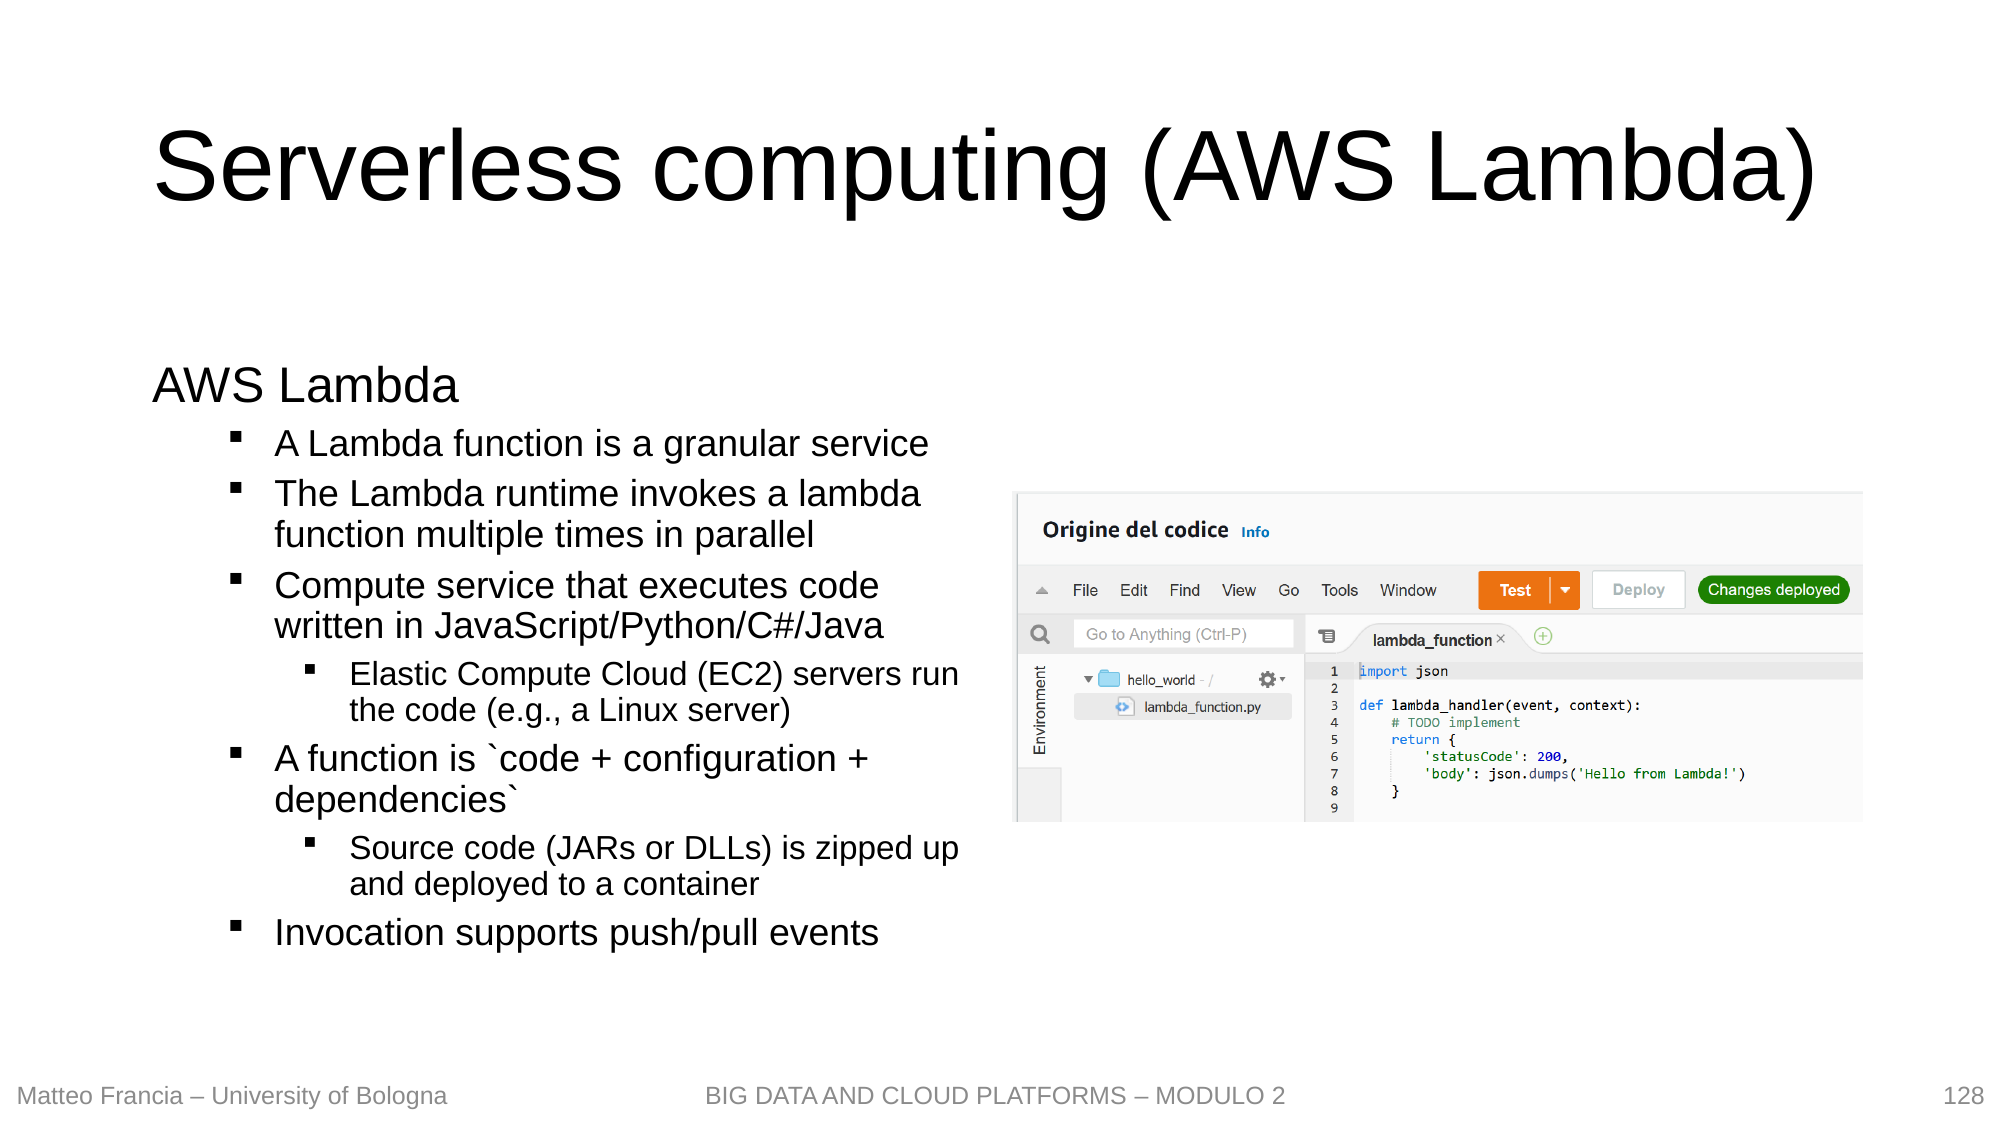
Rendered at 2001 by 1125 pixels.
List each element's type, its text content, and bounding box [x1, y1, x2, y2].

footer Matteo Francia – University of Bologna [0, 1065, 466, 1125]
slide_number 128 [1550, 1065, 2000, 1125]
title Serverless computing (AWS Lambda) [137, 59, 1863, 278]
list AWS Lambda A Lambda function is a granular service The Lambda runtime invokes a lambda function multiple times in parallel Compute service that executes code written in JavaScript/Python/C#/Java Elastic Compute Cloud (EC2) servers run the code (e.g., a Linux server) A function is `code + configuration + dependencies` Source code (JARs or DLLs) is zipped up and deployed to a container Invocation supports push/pull events [137, 299, 988, 1014]
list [1012, 491, 1863, 822]
